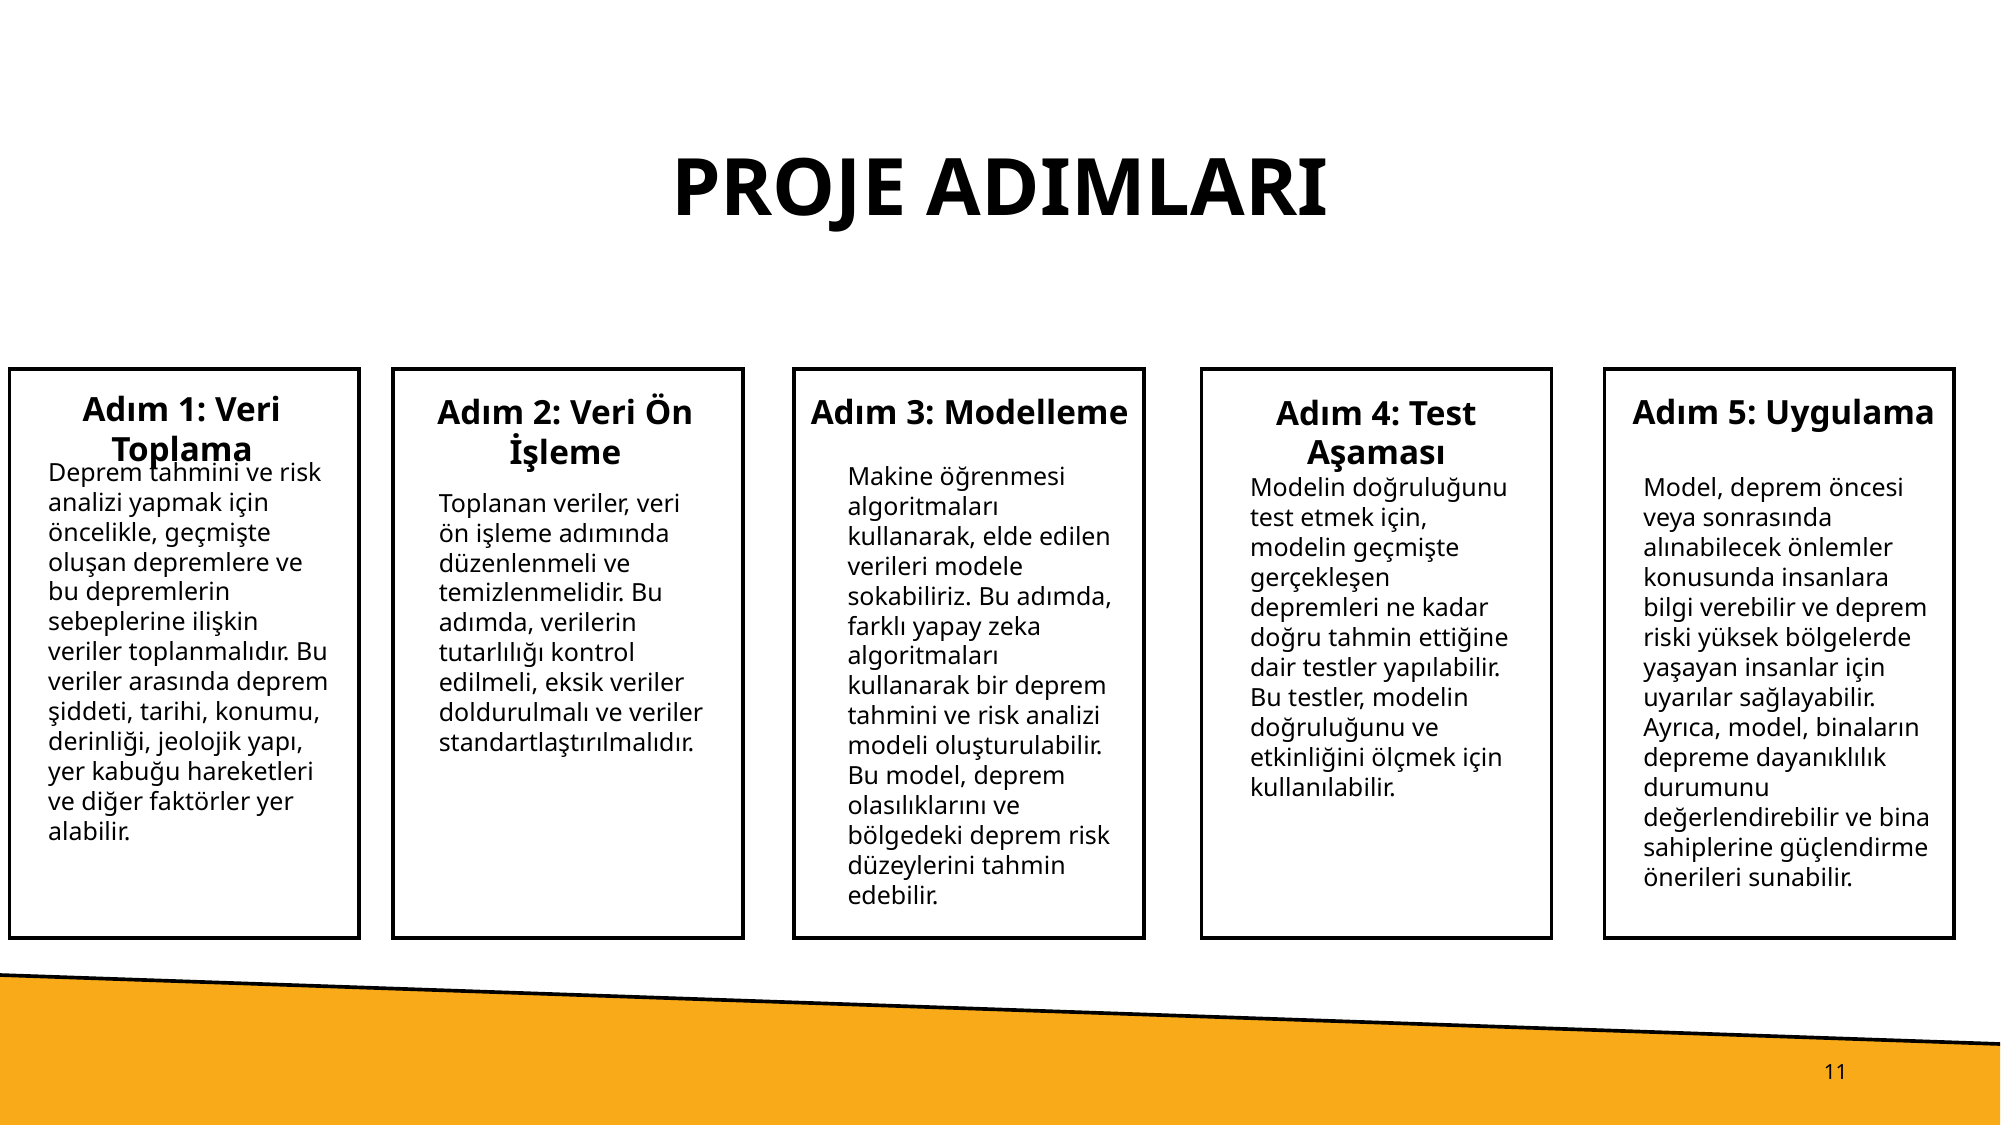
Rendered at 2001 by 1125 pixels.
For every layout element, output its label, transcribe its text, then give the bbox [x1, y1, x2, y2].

text_box Adım 2: Veri Ön İşleme [393, 383, 739, 479]
text_box [793, 368, 1145, 939]
text_box Toplanan veriler, veri ön işleme adımında düzenlenmeli ve temizlenmelidir. Bu adımda, verilerin tutarlılığı kontrol edilmeli, eksik veriler doldurulmalı ve veriler standartlaştırılmalıdır. [423, 479, 726, 764]
text_box Makine öğrenmesi algoritmaları kullanarak, elde edilen verileri modele sokabiliriz. Bu adımda, farklı yapay zeka algoritmaları kullanarak bir deprem tahmini ve risk analizi modeli oluşturulabilir. Bu model, deprem olasılıklarını ve bölgedeki deprem risk düzeylerini tahmin edebilir. [832, 452, 1135, 917]
text_box [8, 368, 360, 380]
text_box Adım 1: Veri Toplama [4, 380, 360, 476]
title PROJE ADIMLARI [137, 81, 1863, 299]
text_box Deprem tahmini ve risk analizi yapmak için öncelikle, geçmişte oluşan depremlere ve bu depremlerin sebeplerine ilişkin veriler toplanmalıdır. Bu veriler arasında deprem şiddeti, tarihi, konumu, derinliği, jeolojik yapı, yer kabuğu hareketleri ve diğer faktörler yer alabilir. [33, 476, 347, 853]
text_box Adım 3: Modelleme [795, 383, 1144, 439]
text_box [8, 476, 360, 939]
text_box Model, deprem öncesi veya sonrasında alınabilecek önlemler konusunda insanlara bilgi verebilir ve deprem riski yüksek bölgelerde yaşayan insanlar için uyarılar sağlayabilir. Ayrıca, model, binaların depreme dayanıklılık durumunu değerlendirebilir ve bina sahiplerine güçlendirme önerileri sunabilir. [1628, 464, 1955, 899]
slide_number 11 [1412, 1042, 1863, 1103]
text_box [1201, 479, 1552, 939]
text_box Adım 4: Test Aşaması [1201, 384, 1552, 479]
text_box [1603, 368, 1955, 939]
text_box Modelin doğruluğunu test etmek için, modelin geçmişte gerçekleşen depremleri ne kadar doğru tahmin ettiğine dair testler yapılabilir. Bu testler, modelin doğruluğunu ve etkinliğini ölçmek için kullanılabilir. [1235, 479, 1537, 809]
text_box [392, 368, 744, 939]
text_box [1201, 368, 1552, 384]
text_box Adım 5: Uygulama [1609, 383, 1959, 439]
